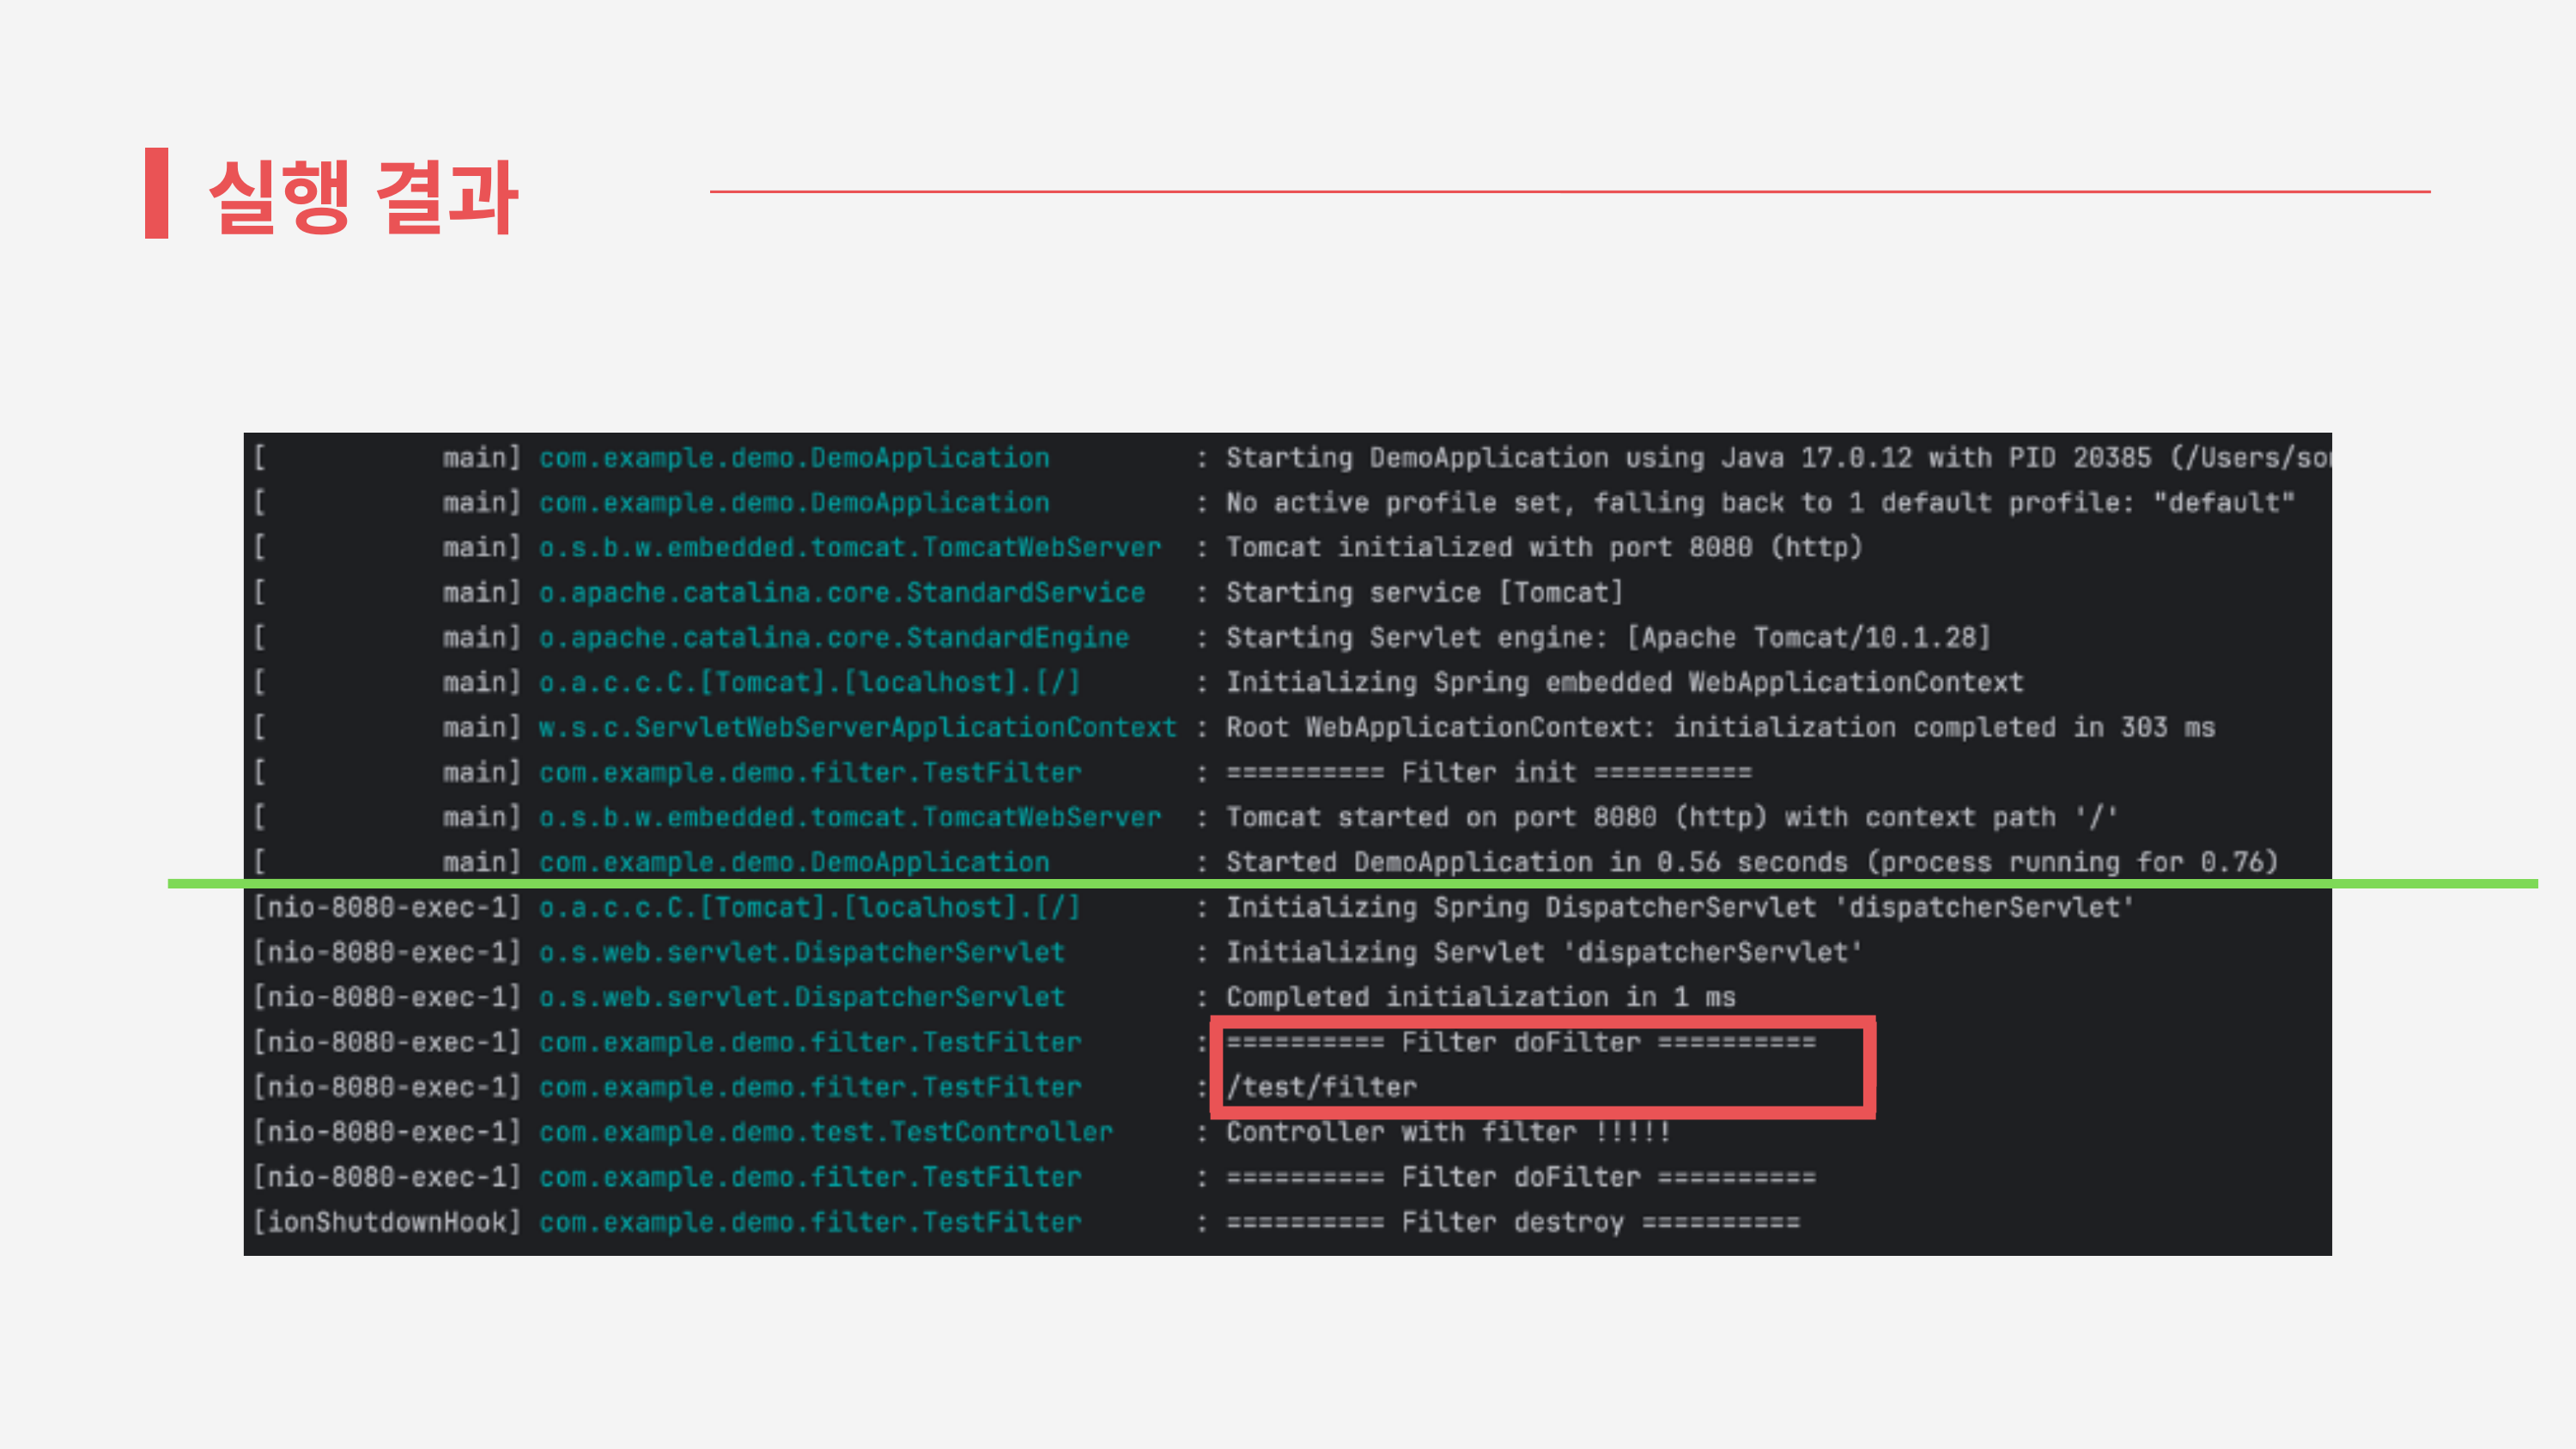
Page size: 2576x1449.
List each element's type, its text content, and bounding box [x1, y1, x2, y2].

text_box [144, 147, 168, 239]
text_box [243, 433, 2333, 883]
text_box 실행 결과 [206, 139, 885, 245]
text_box [243, 884, 2333, 1256]
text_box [1210, 1016, 1876, 1119]
